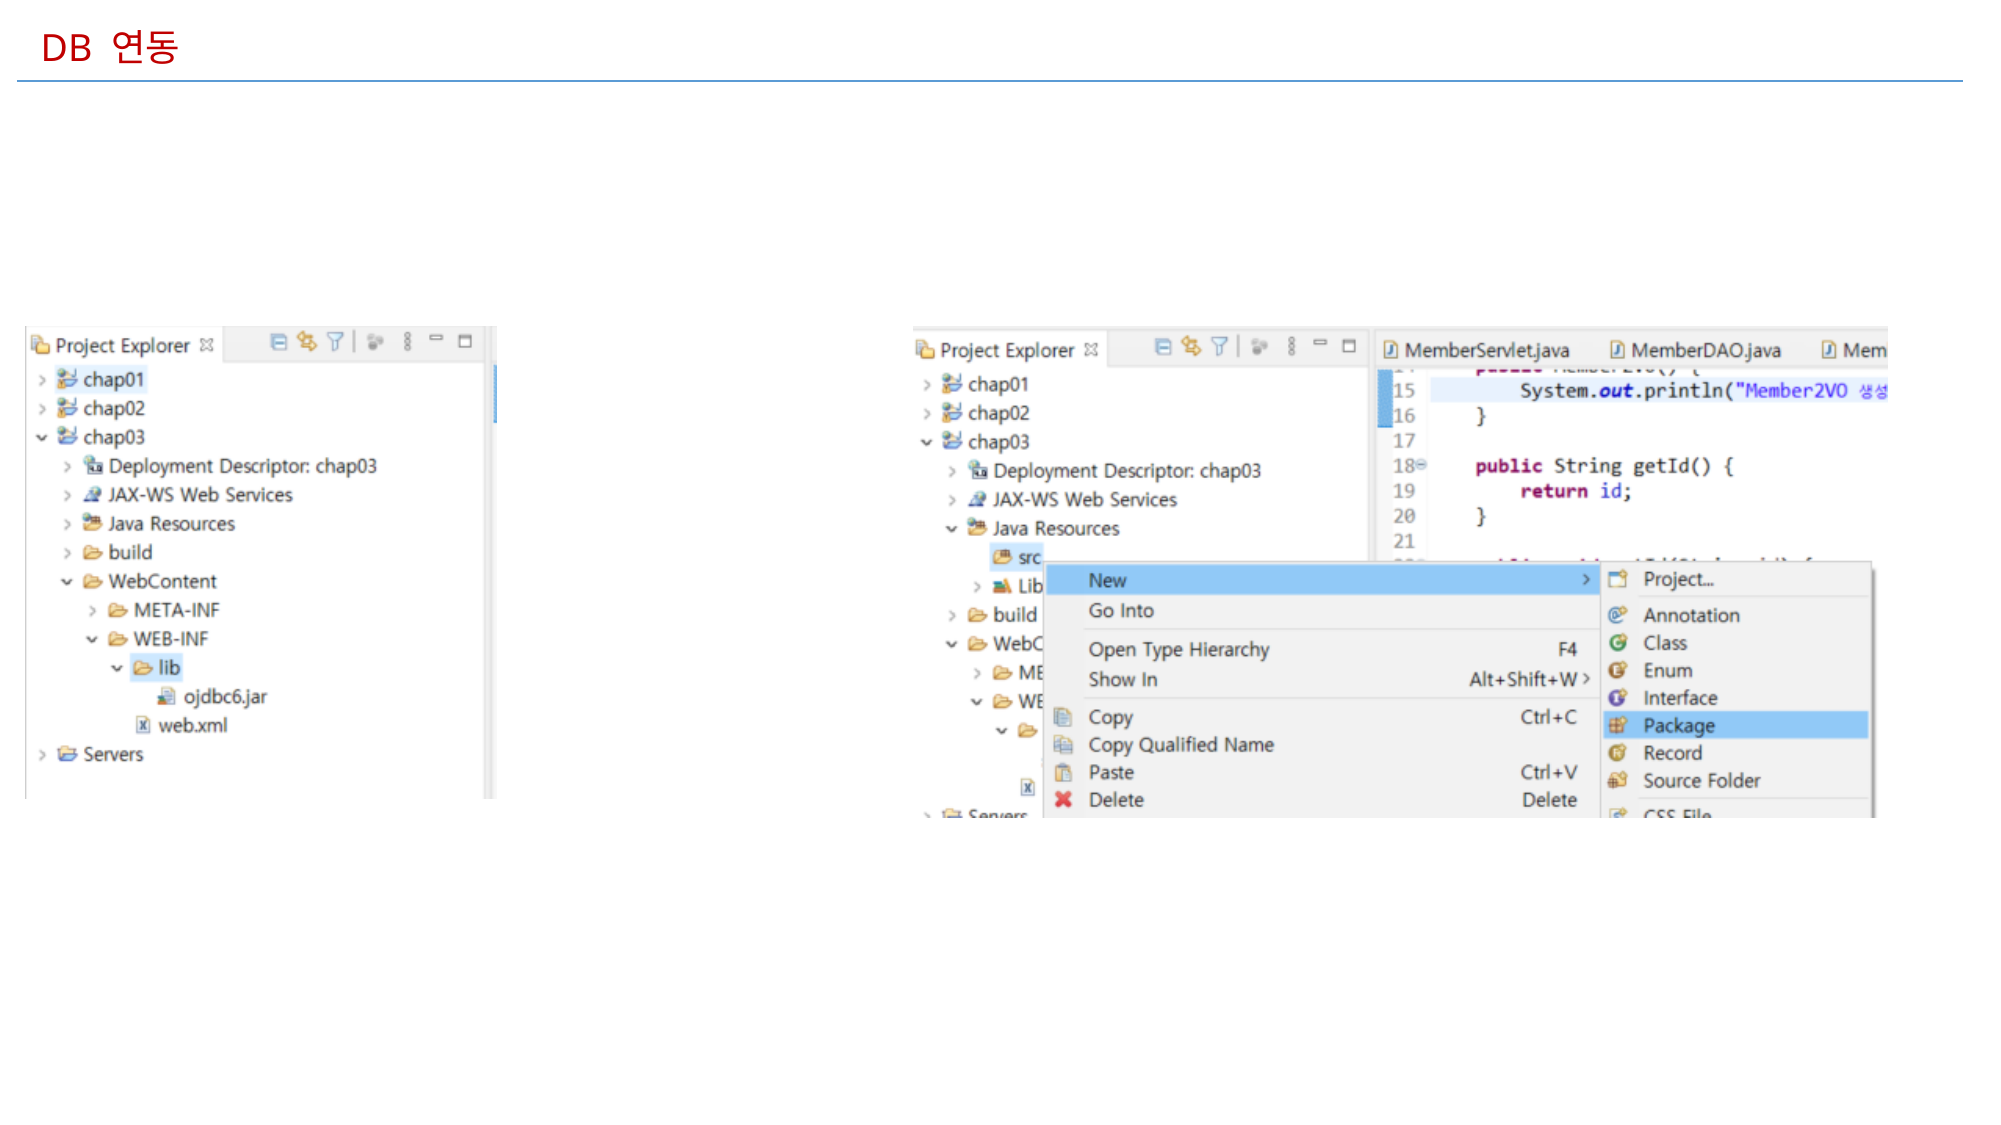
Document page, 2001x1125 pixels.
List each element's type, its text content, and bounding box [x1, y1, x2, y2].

picture [25, 326, 497, 799]
text_box DB 연동 [25, 16, 729, 77]
picture [913, 326, 1888, 818]
